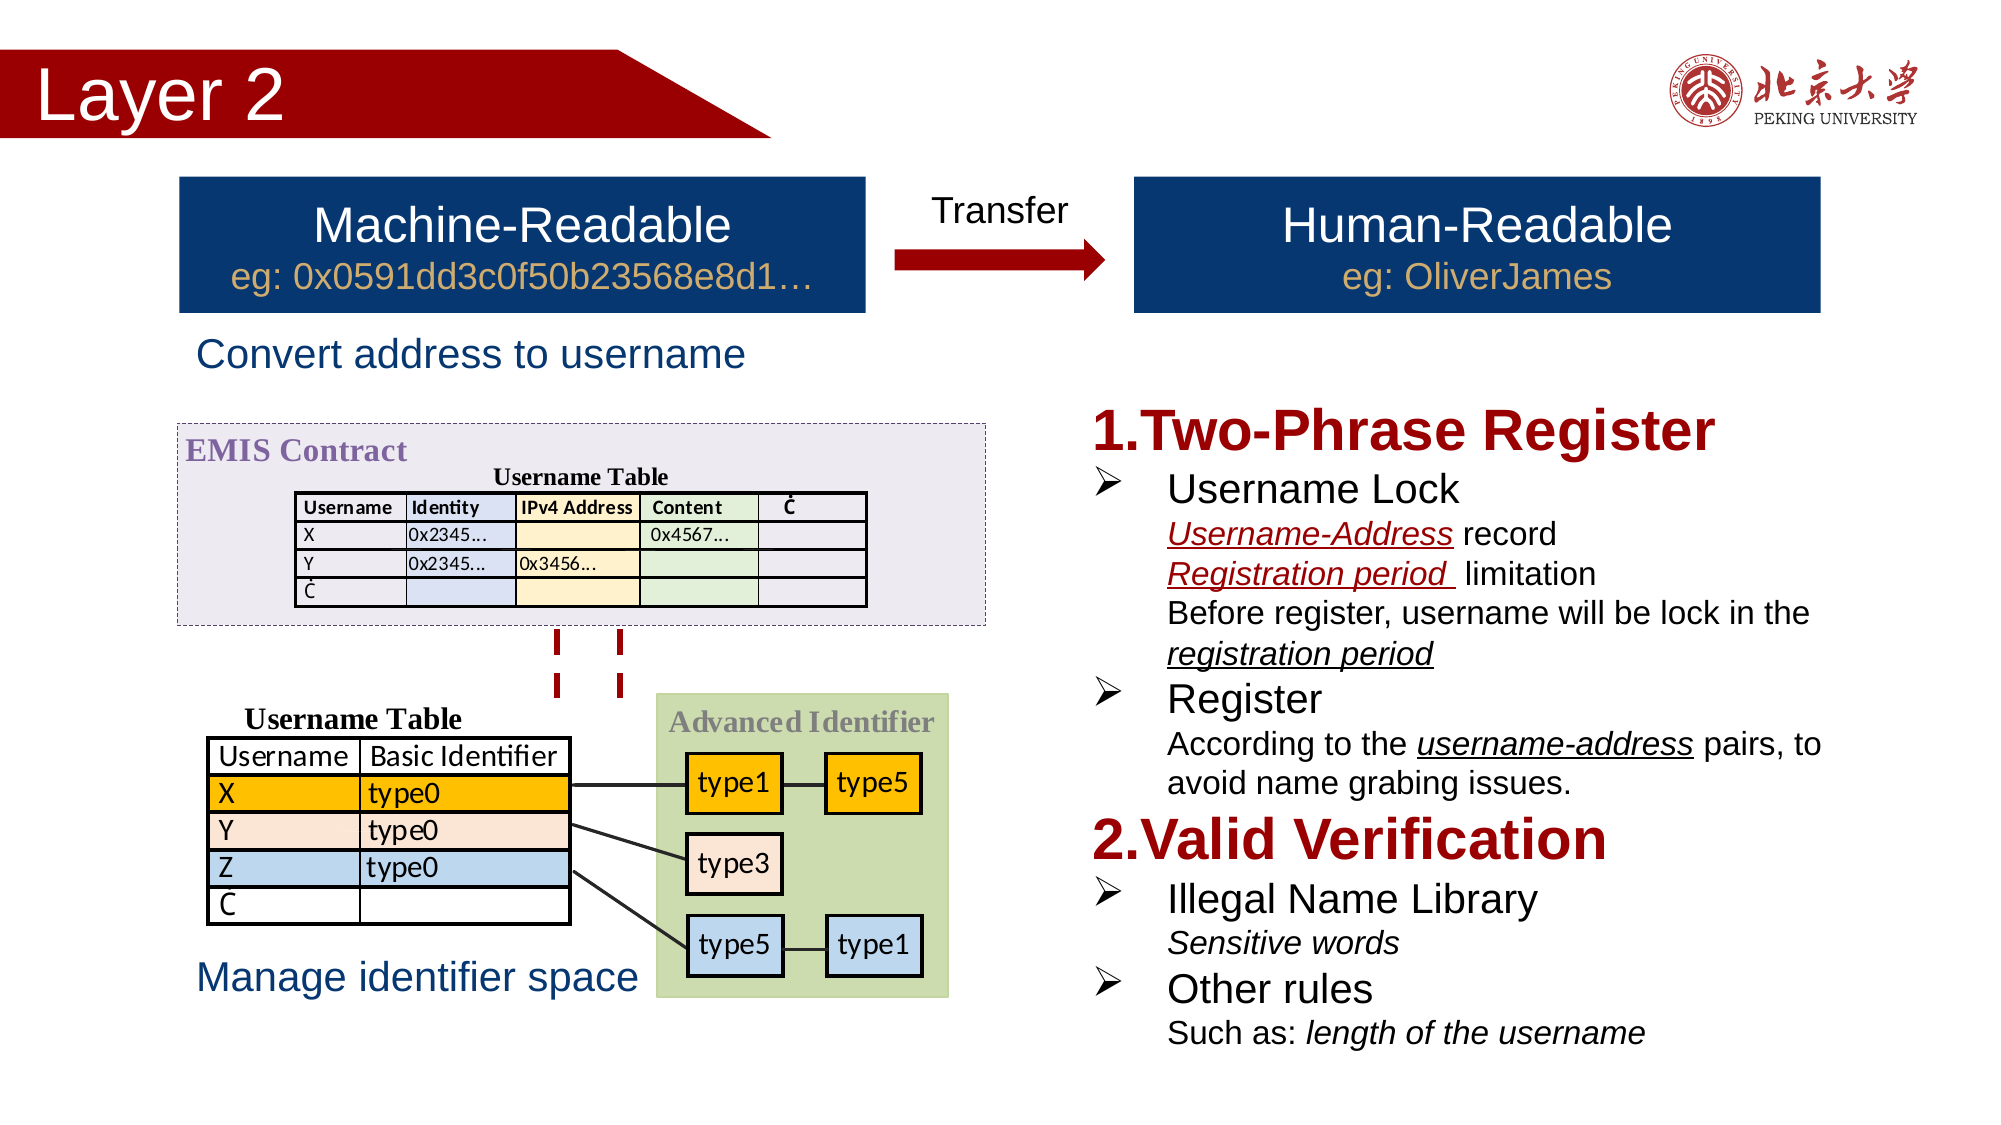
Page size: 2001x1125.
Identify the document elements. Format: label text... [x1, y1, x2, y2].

text_box 1.Two-Phrase Register Username Lock Username-Address record Registration period limitation Before register, username will be lock in the registration period Register According to the username-address pairs, to avoid name grabing issues. 2.Valid Verification Illegal Name Library Sensitive words Other rules Such as: length of the username [1076, 384, 1878, 1059]
text_box Human-Readable eg: OliverJames [1133, 176, 1822, 314]
text_box Manage identifier space [180, 942, 655, 1008]
text_box Layer 2 [0, 37, 647, 143]
picture [165, 419, 986, 627]
text_box Convert address to username [180, 318, 762, 384]
text_box [647, 65, 773, 140]
text_box Transfer [912, 178, 1088, 239]
picture [198, 689, 953, 999]
text_box Machine-Readable eg: 0x0591dd3c0f50b23568e8d1… [178, 176, 867, 314]
text_box [893, 239, 1107, 284]
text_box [1669, 54, 1918, 128]
